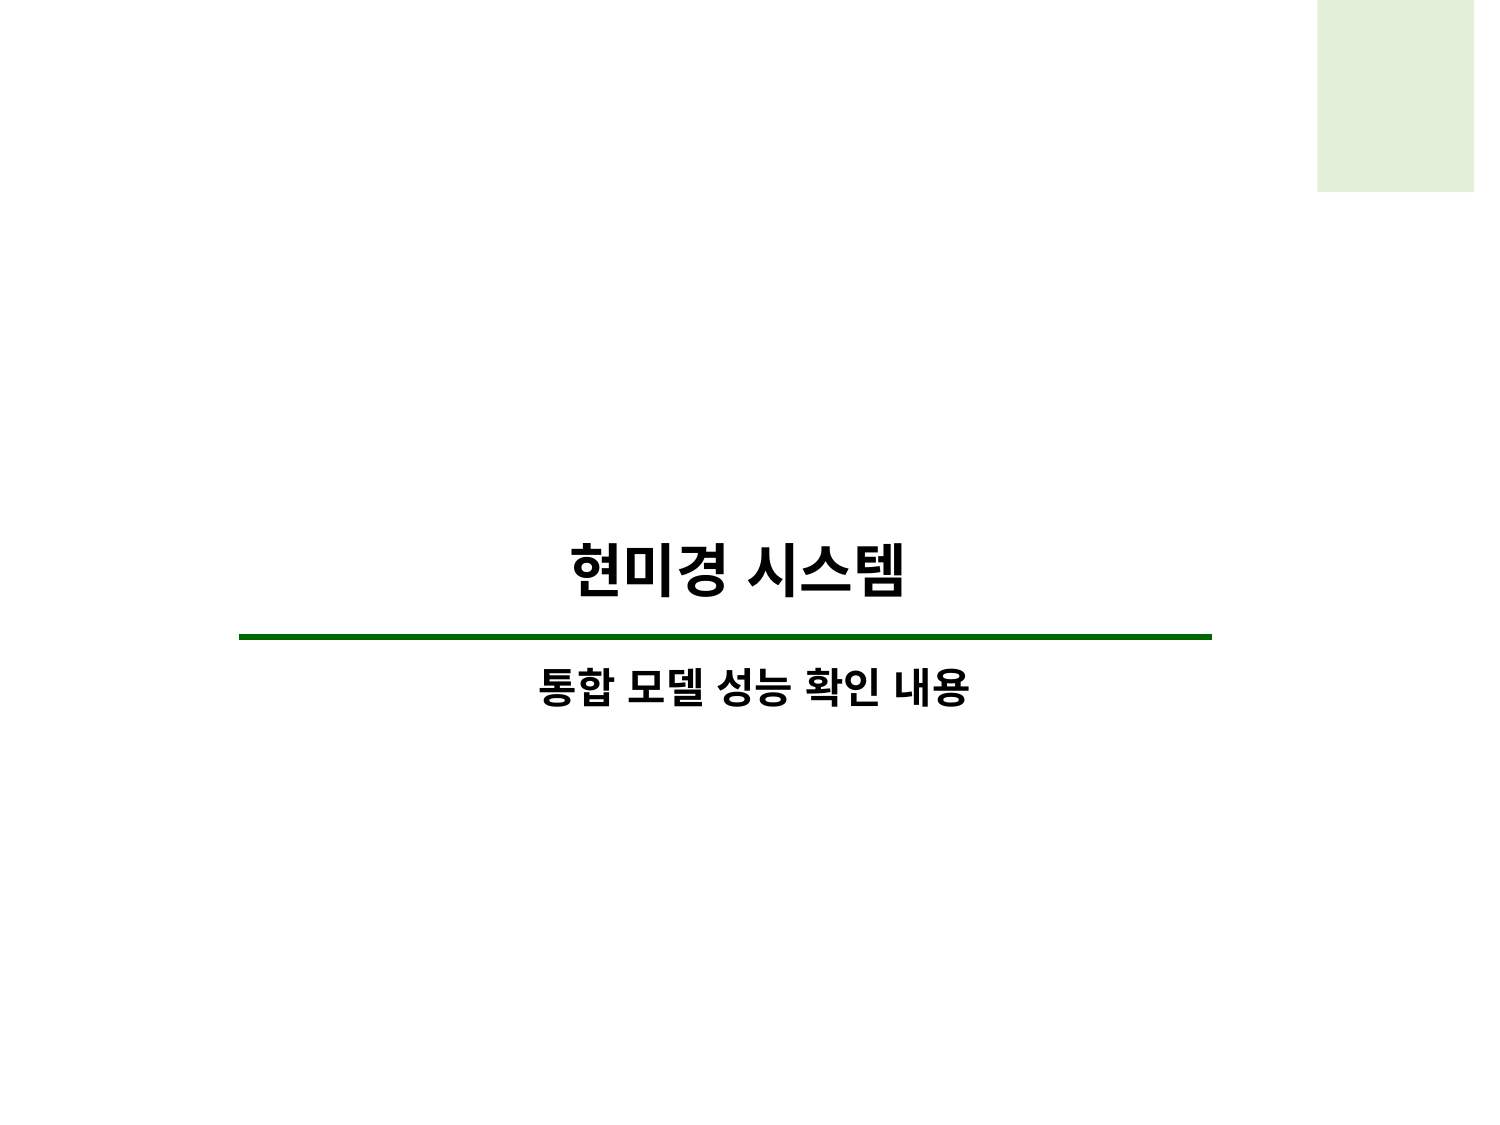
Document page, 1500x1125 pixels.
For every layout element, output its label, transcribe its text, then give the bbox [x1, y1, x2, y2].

text_box 통합 모델 성능 확인 내용 [151, 654, 1359, 720]
text_box [1316, 0, 1475, 193]
text_box 현미경 시스템 [134, 526, 1342, 612]
